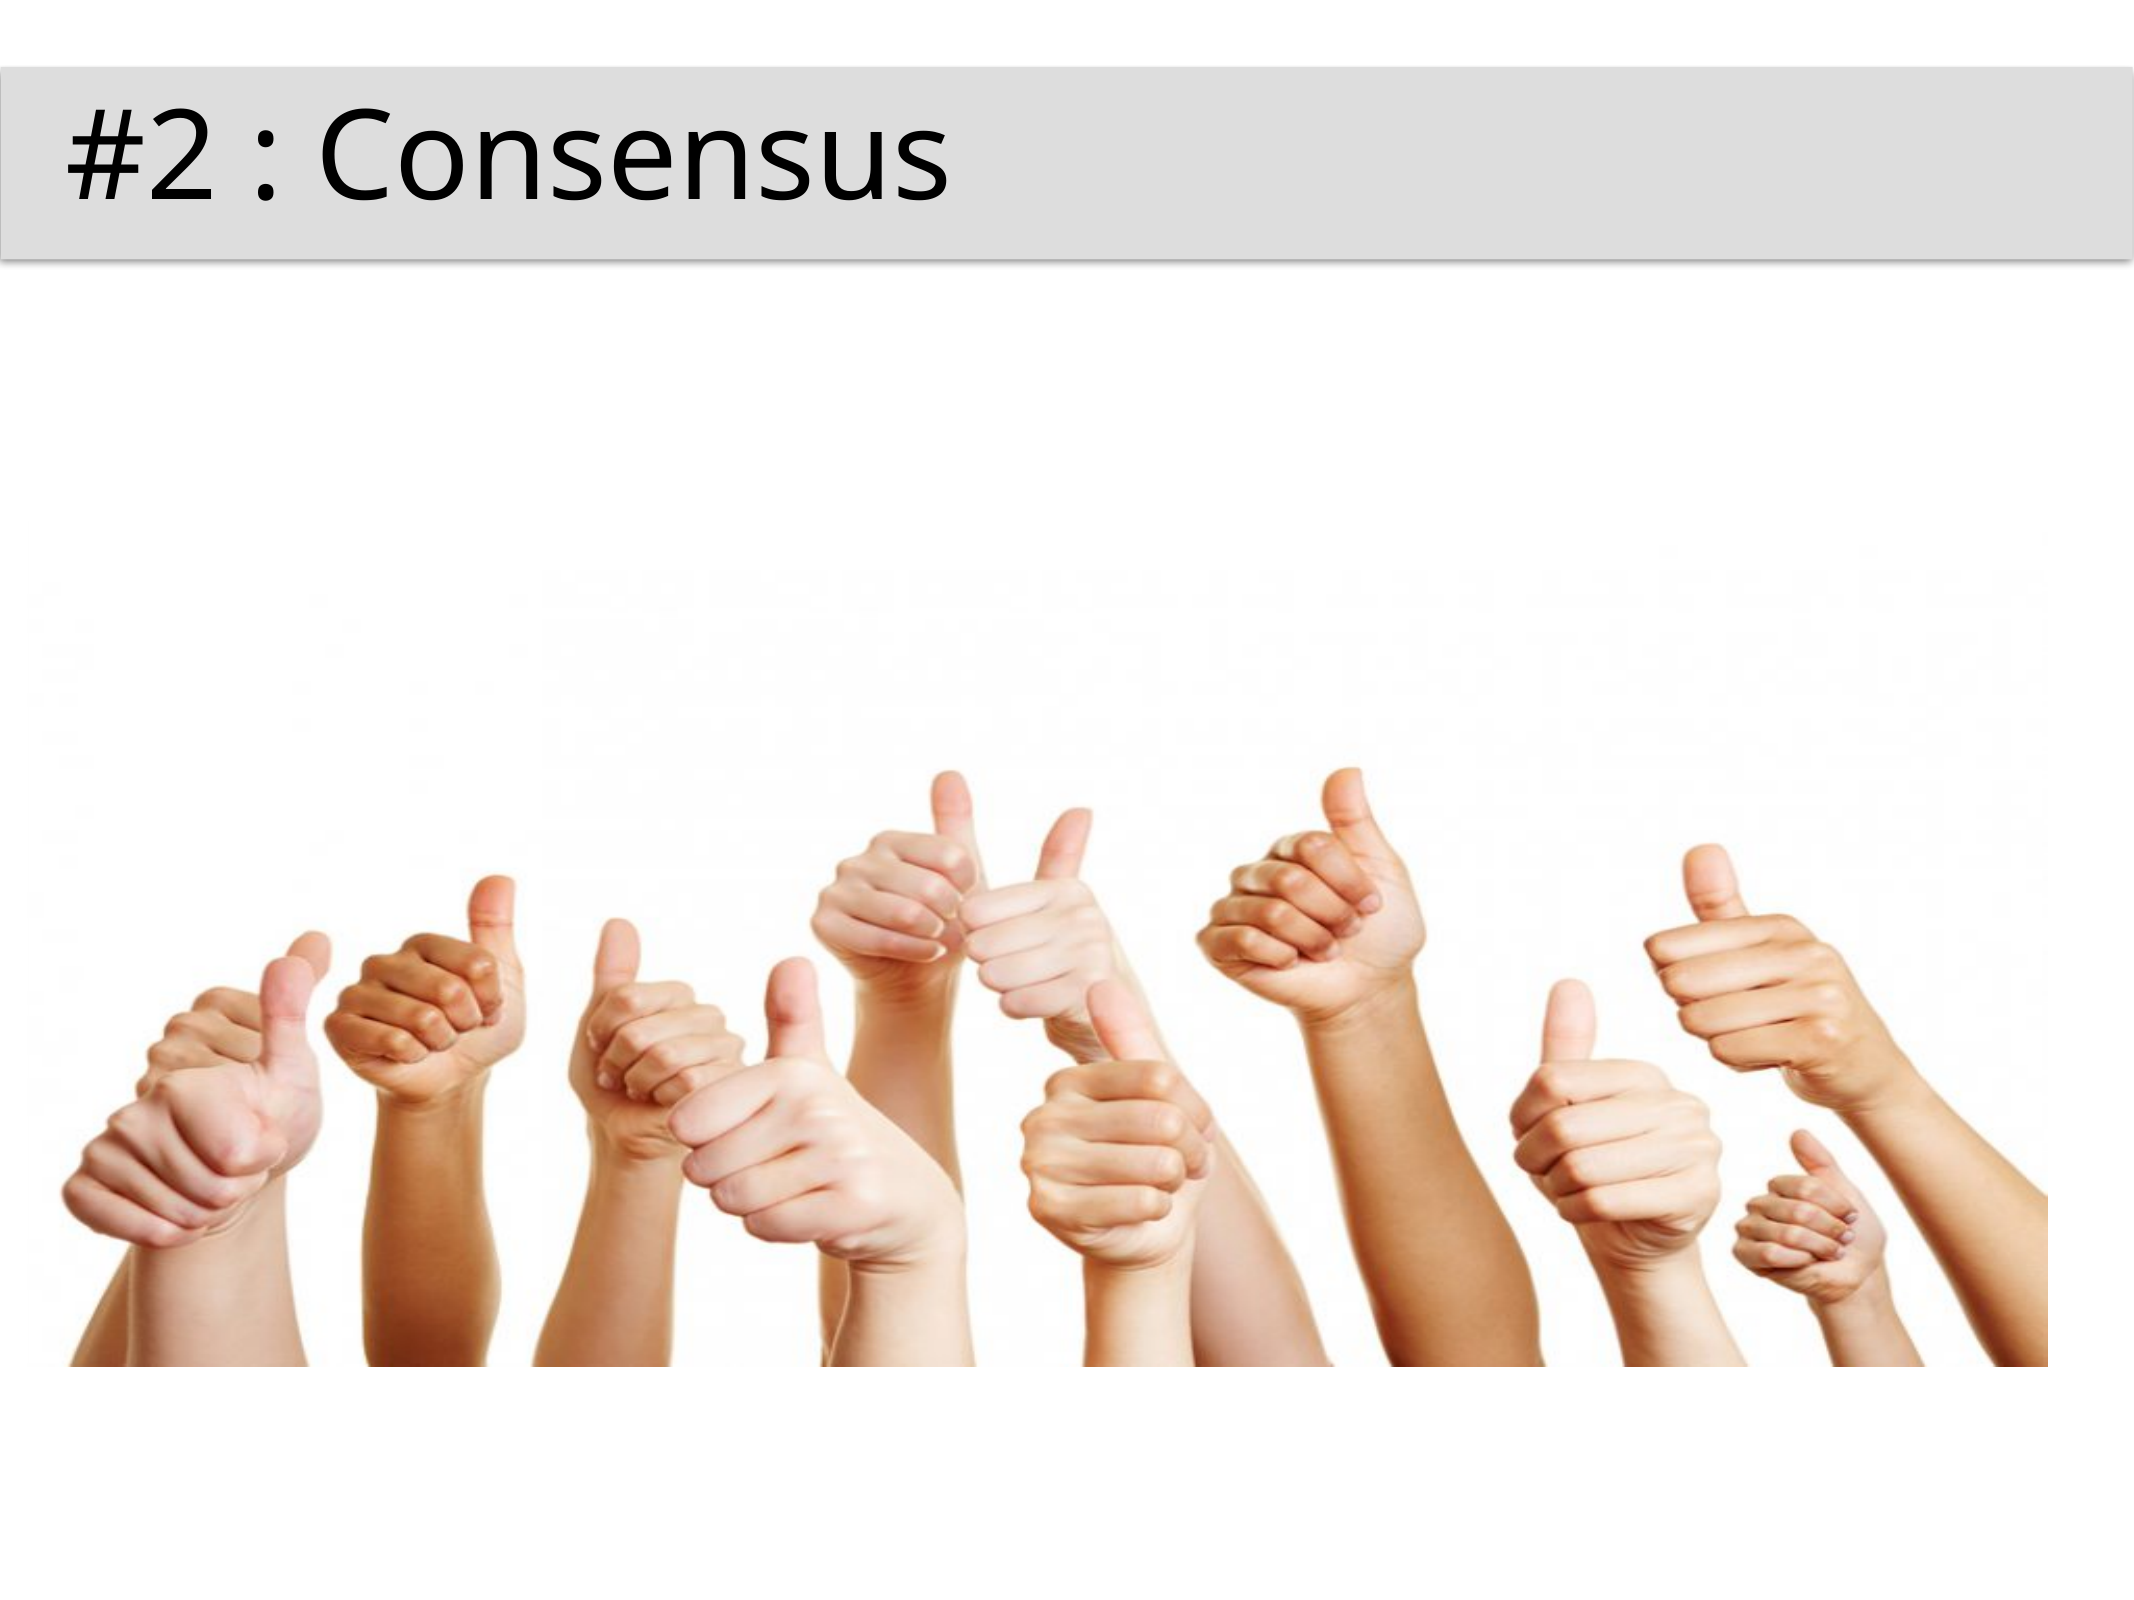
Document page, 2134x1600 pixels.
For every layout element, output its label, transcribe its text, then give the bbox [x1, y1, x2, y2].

text_box #2 : Consensus [56, 66, 962, 233]
picture [26, 521, 2049, 1367]
text_box [0, 66, 2133, 260]
